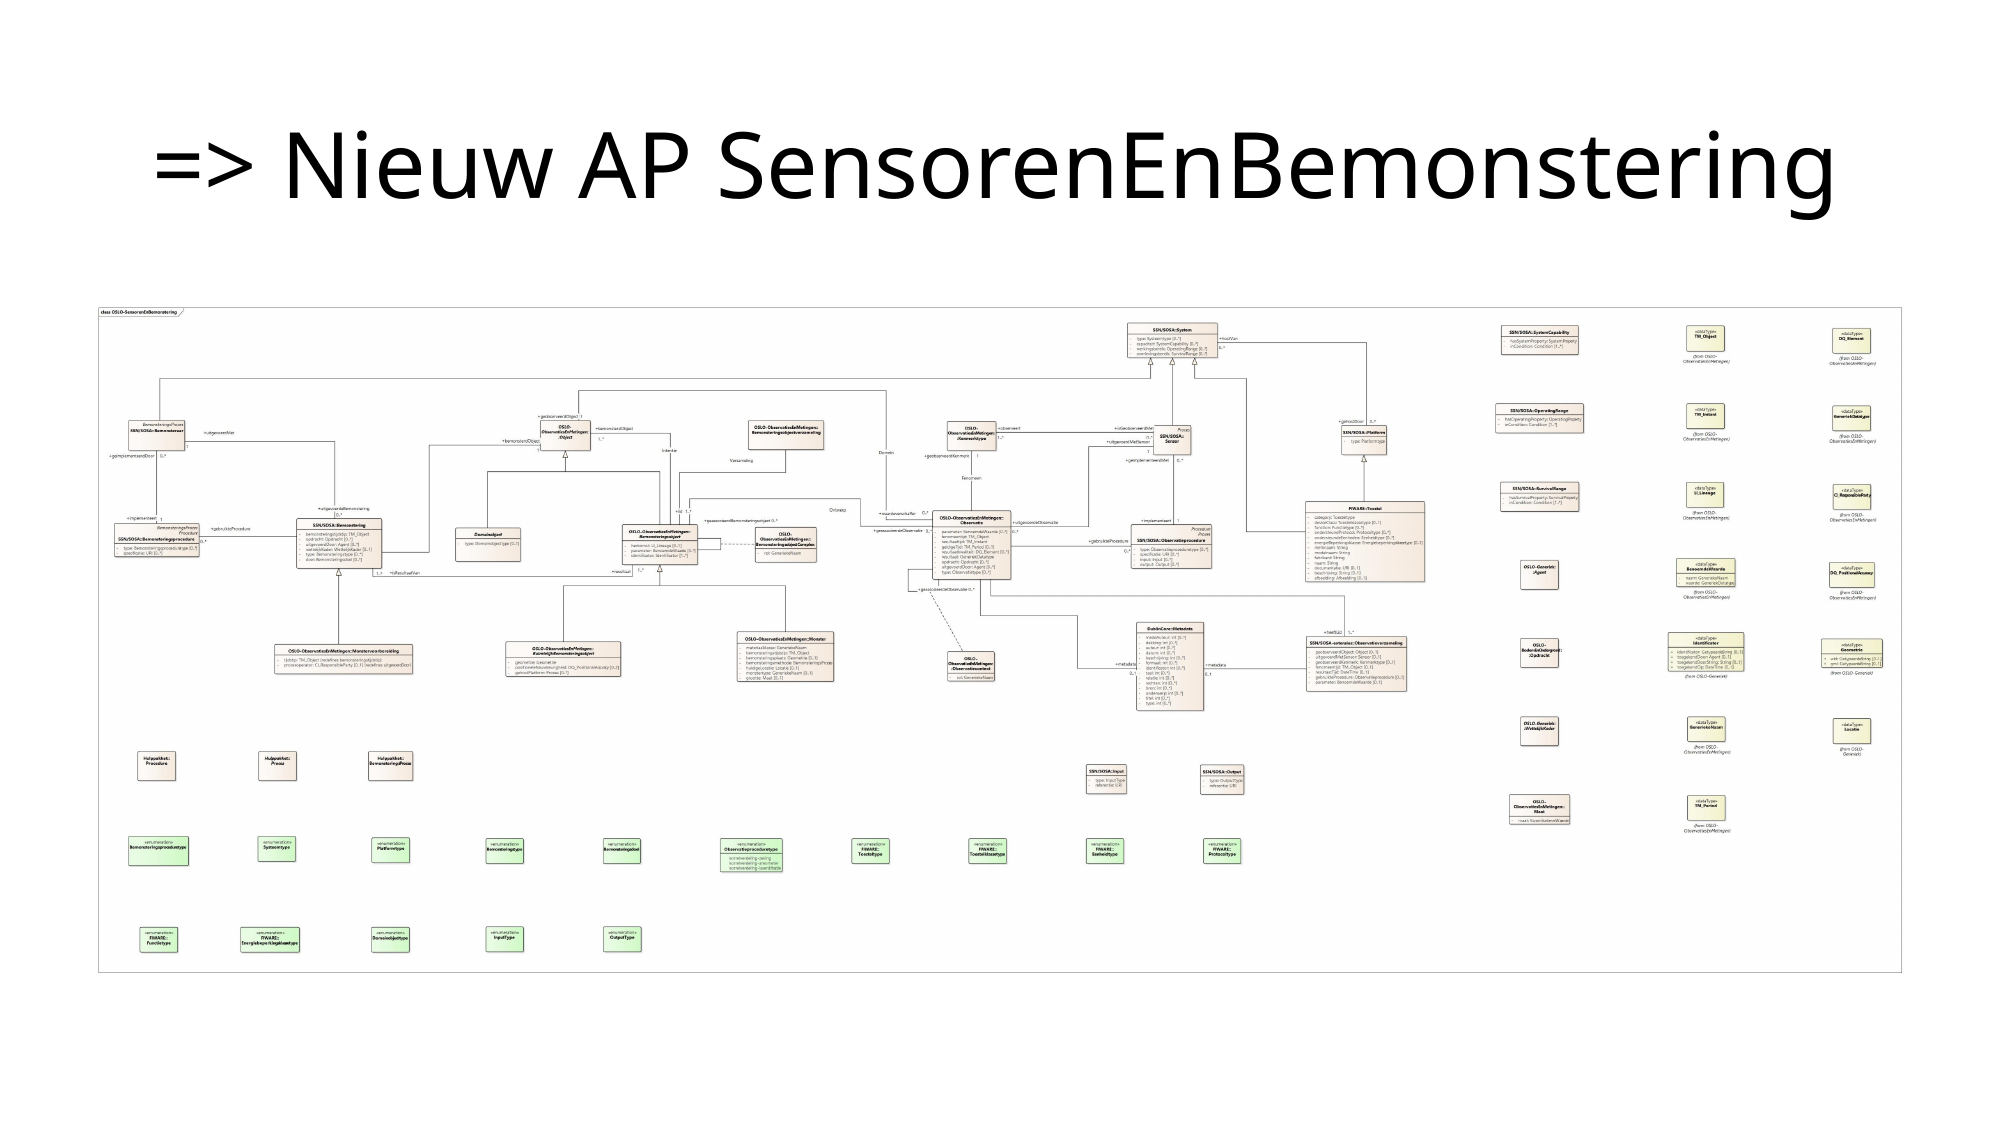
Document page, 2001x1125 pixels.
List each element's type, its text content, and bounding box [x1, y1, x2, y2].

title => Nieuw AP SensorenEnBemonstering [137, 59, 1863, 278]
picture [95, 305, 1904, 975]
